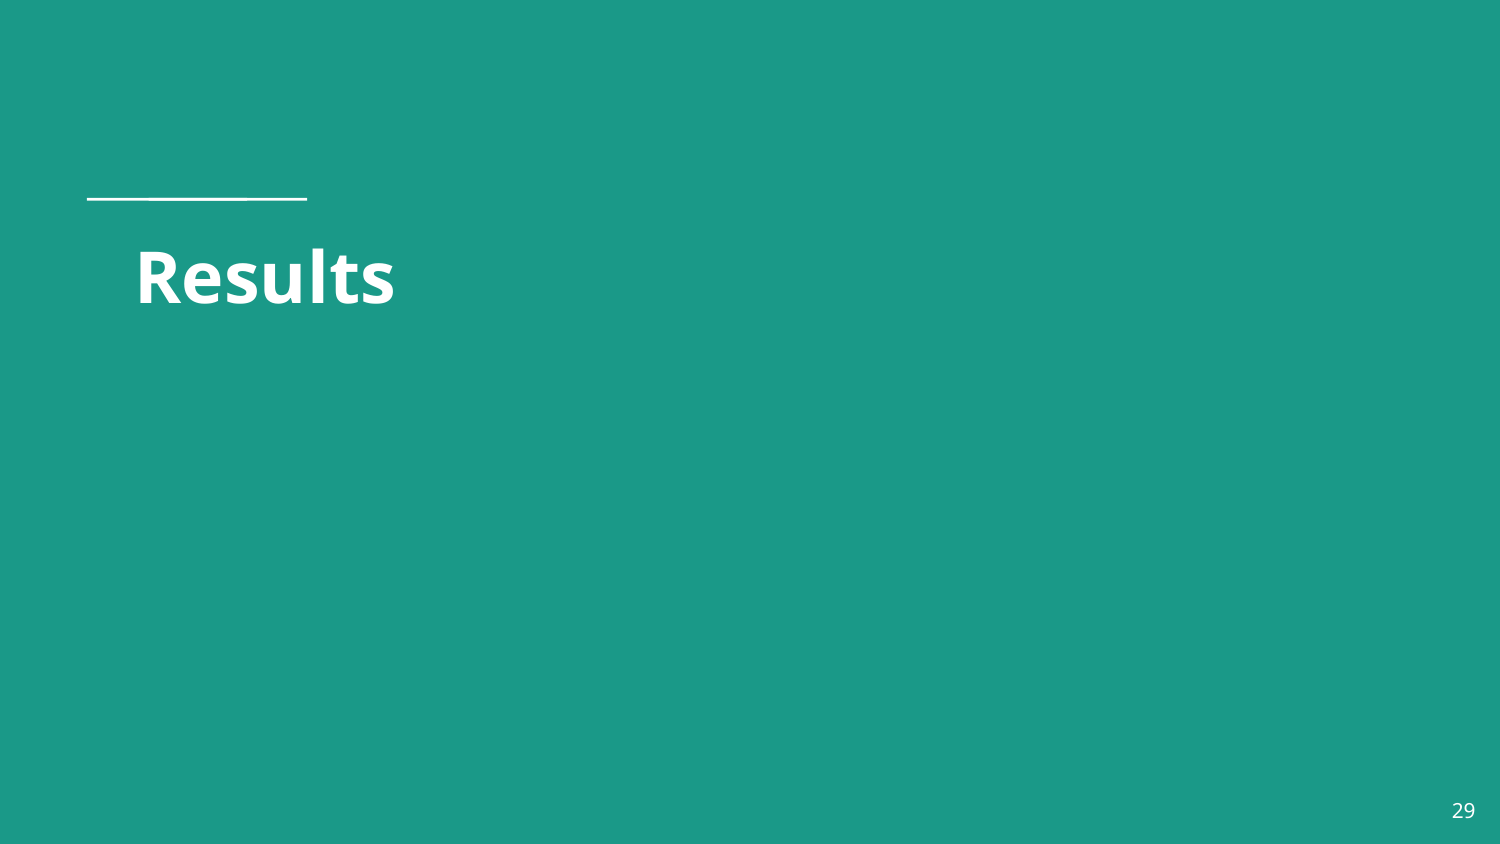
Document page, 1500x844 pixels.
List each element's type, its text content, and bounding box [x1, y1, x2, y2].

title Results [119, 216, 1381, 466]
slide_number ‹#› [1400, 779, 1491, 844]
